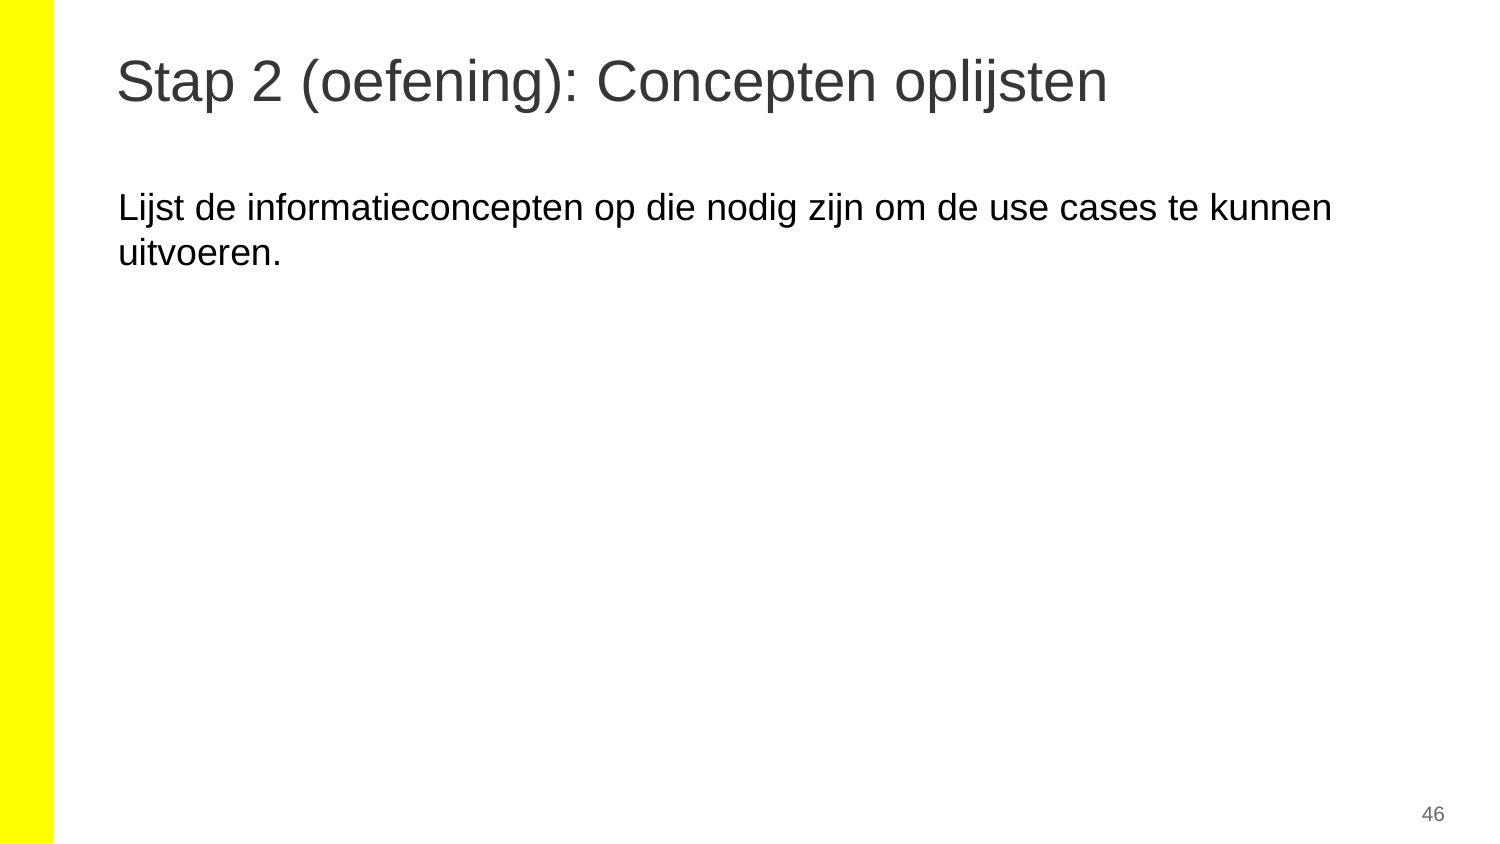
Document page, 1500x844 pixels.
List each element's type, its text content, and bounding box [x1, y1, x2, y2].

title Stap 2 (oefening): Concepten oplijsten [103, 44, 1397, 167]
text_box Lijst de informatieconcepten op die nodig zijn om de use cases te kunnen uitvoeren. [103, 168, 1452, 239]
slide_number 46 [1339, 796, 1452, 829]
